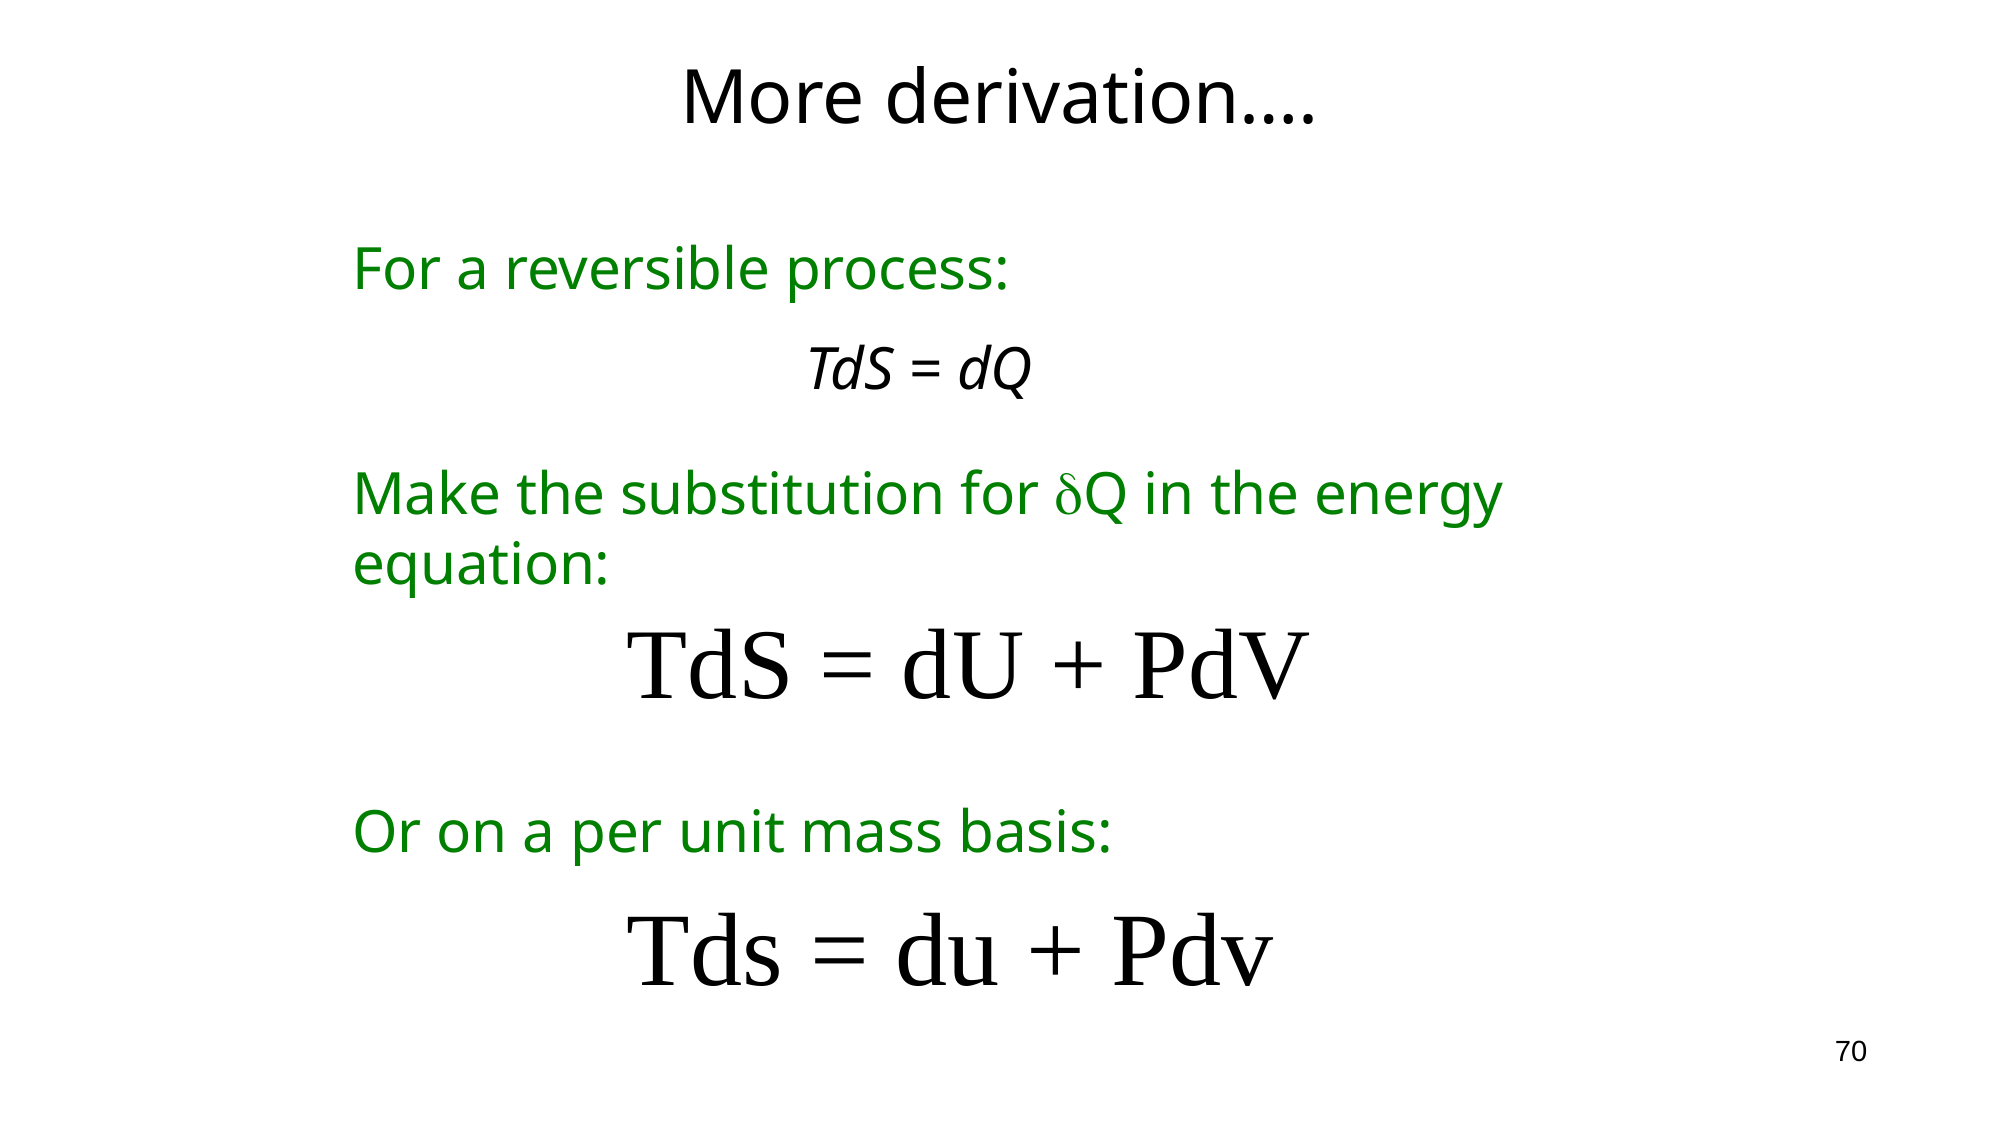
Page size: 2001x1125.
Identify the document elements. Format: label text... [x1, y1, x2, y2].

slide_number 70 [1828, 1032, 1889, 1125]
text_box More derivation…. For a reversible process: TdS = dQ Make the substitution for Q in the energy equation: TdS = dU + PdV Or on a per unit mass basis: Tds = du + Pdv [350, 46, 1592, 1006]
